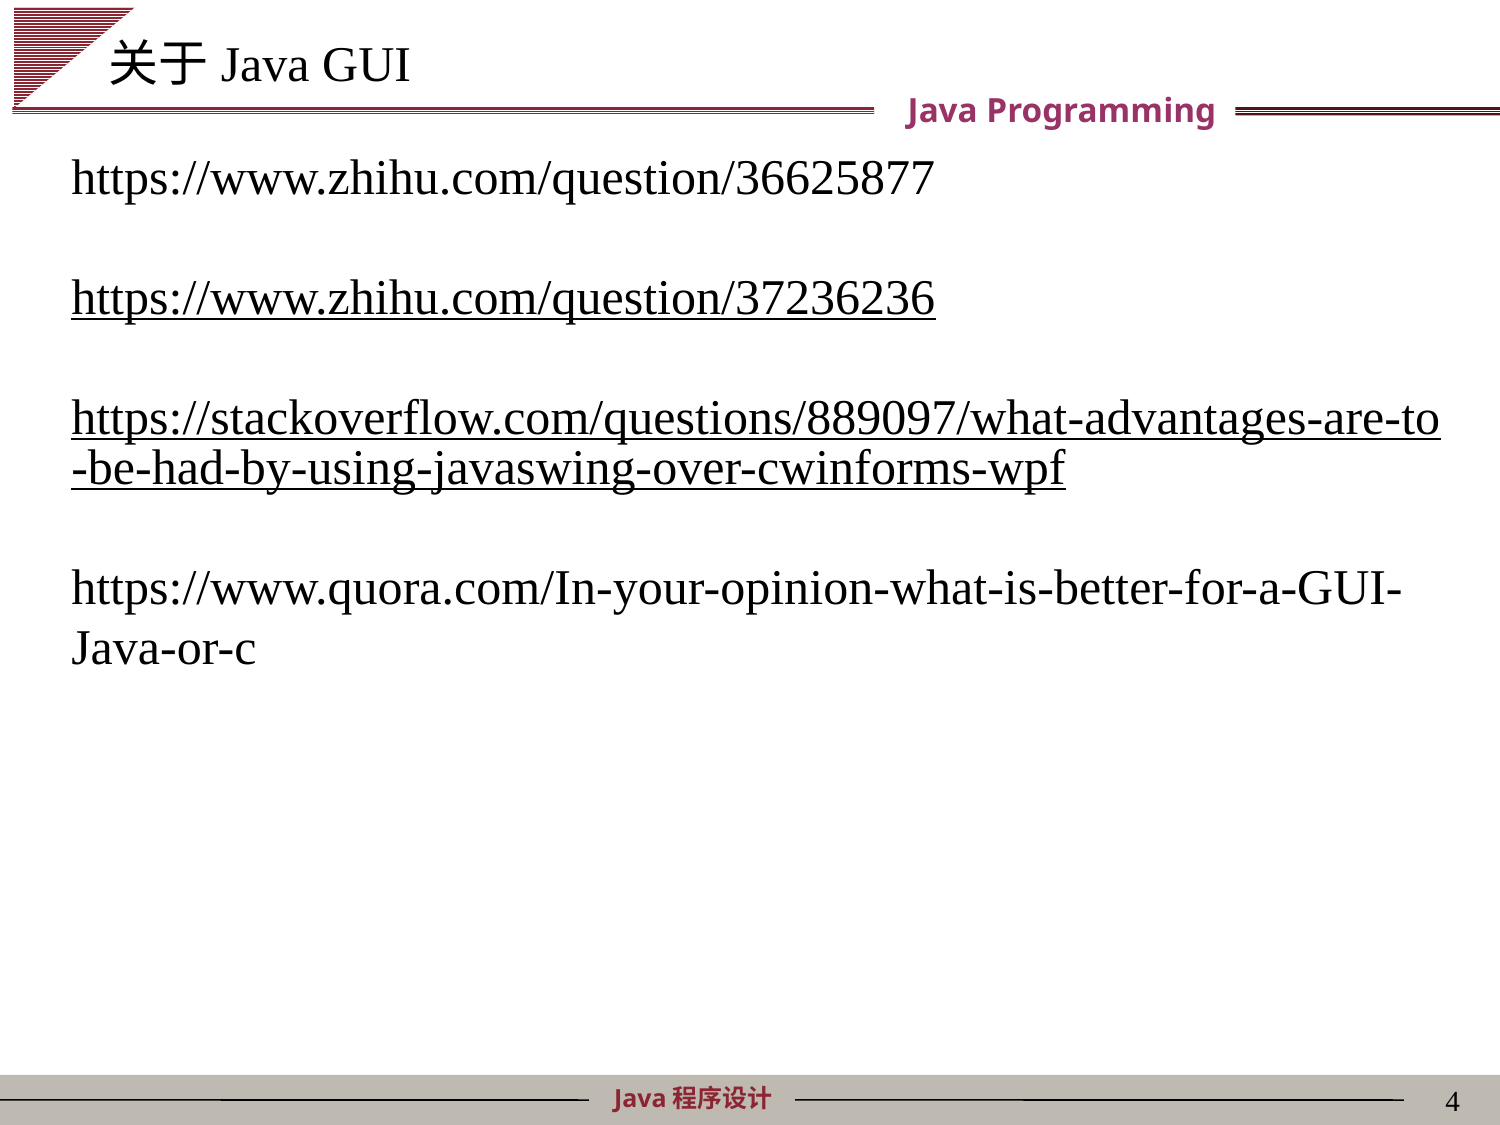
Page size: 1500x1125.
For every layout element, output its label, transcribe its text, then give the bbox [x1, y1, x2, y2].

text_box https://www.zhihu.com/question/36625877 https://www.zhihu.com/question/37236236 https://stackoverflow.com/questions/889097/what-advantages-are-to-be-had-by-using-javaswing-over-cwinforms-wpf https://www.quora.com/In-your-opinion-what-is-better-for-a-GUI-Java-or-c [56, 137, 1468, 632]
text_box 关于Java GUI [94, 23, 426, 99]
